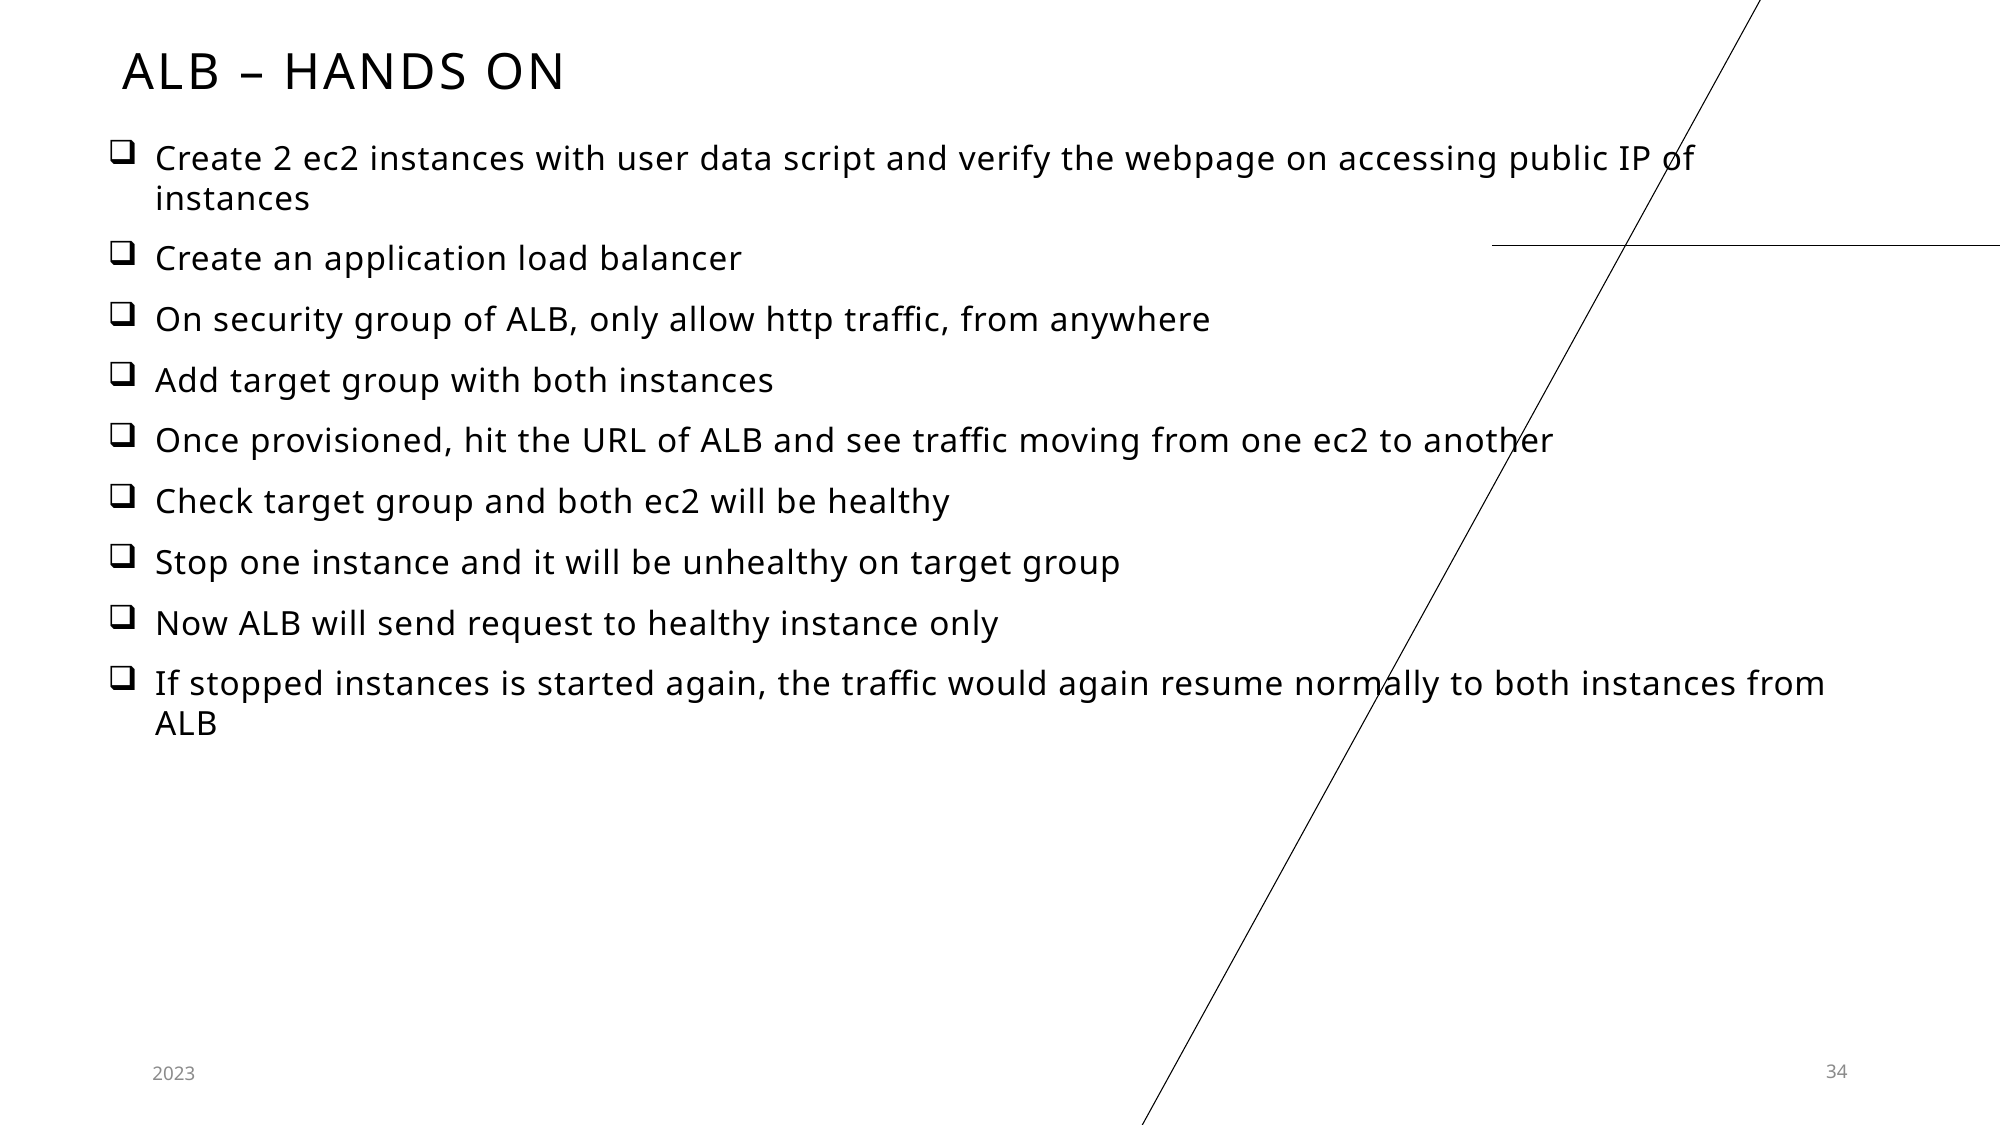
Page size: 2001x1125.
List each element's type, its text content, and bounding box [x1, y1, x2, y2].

title ALB – Hands on [108, 23, 1445, 108]
slide_number 34 [1412, 1042, 1863, 1103]
slide_number 2023 [137, 1042, 338, 1103]
list Create 2 ec2 instances with user data script and verify the webpage on accessing public IP of instances Create an application load balancer On security group of ALB, only allow http traffic, from anywhere Add target group with both instances Once provisioned, hit the URL of ALB and see traffic moving from one ec2 to another Check target group and both ec2 will be healthy Stop one instance and it will be unhealthy on target group Now ALB will send request to healthy instance only If stopped instances is started again, the traffic would again resume normally to both instances from ALB [93, 129, 1848, 908]
